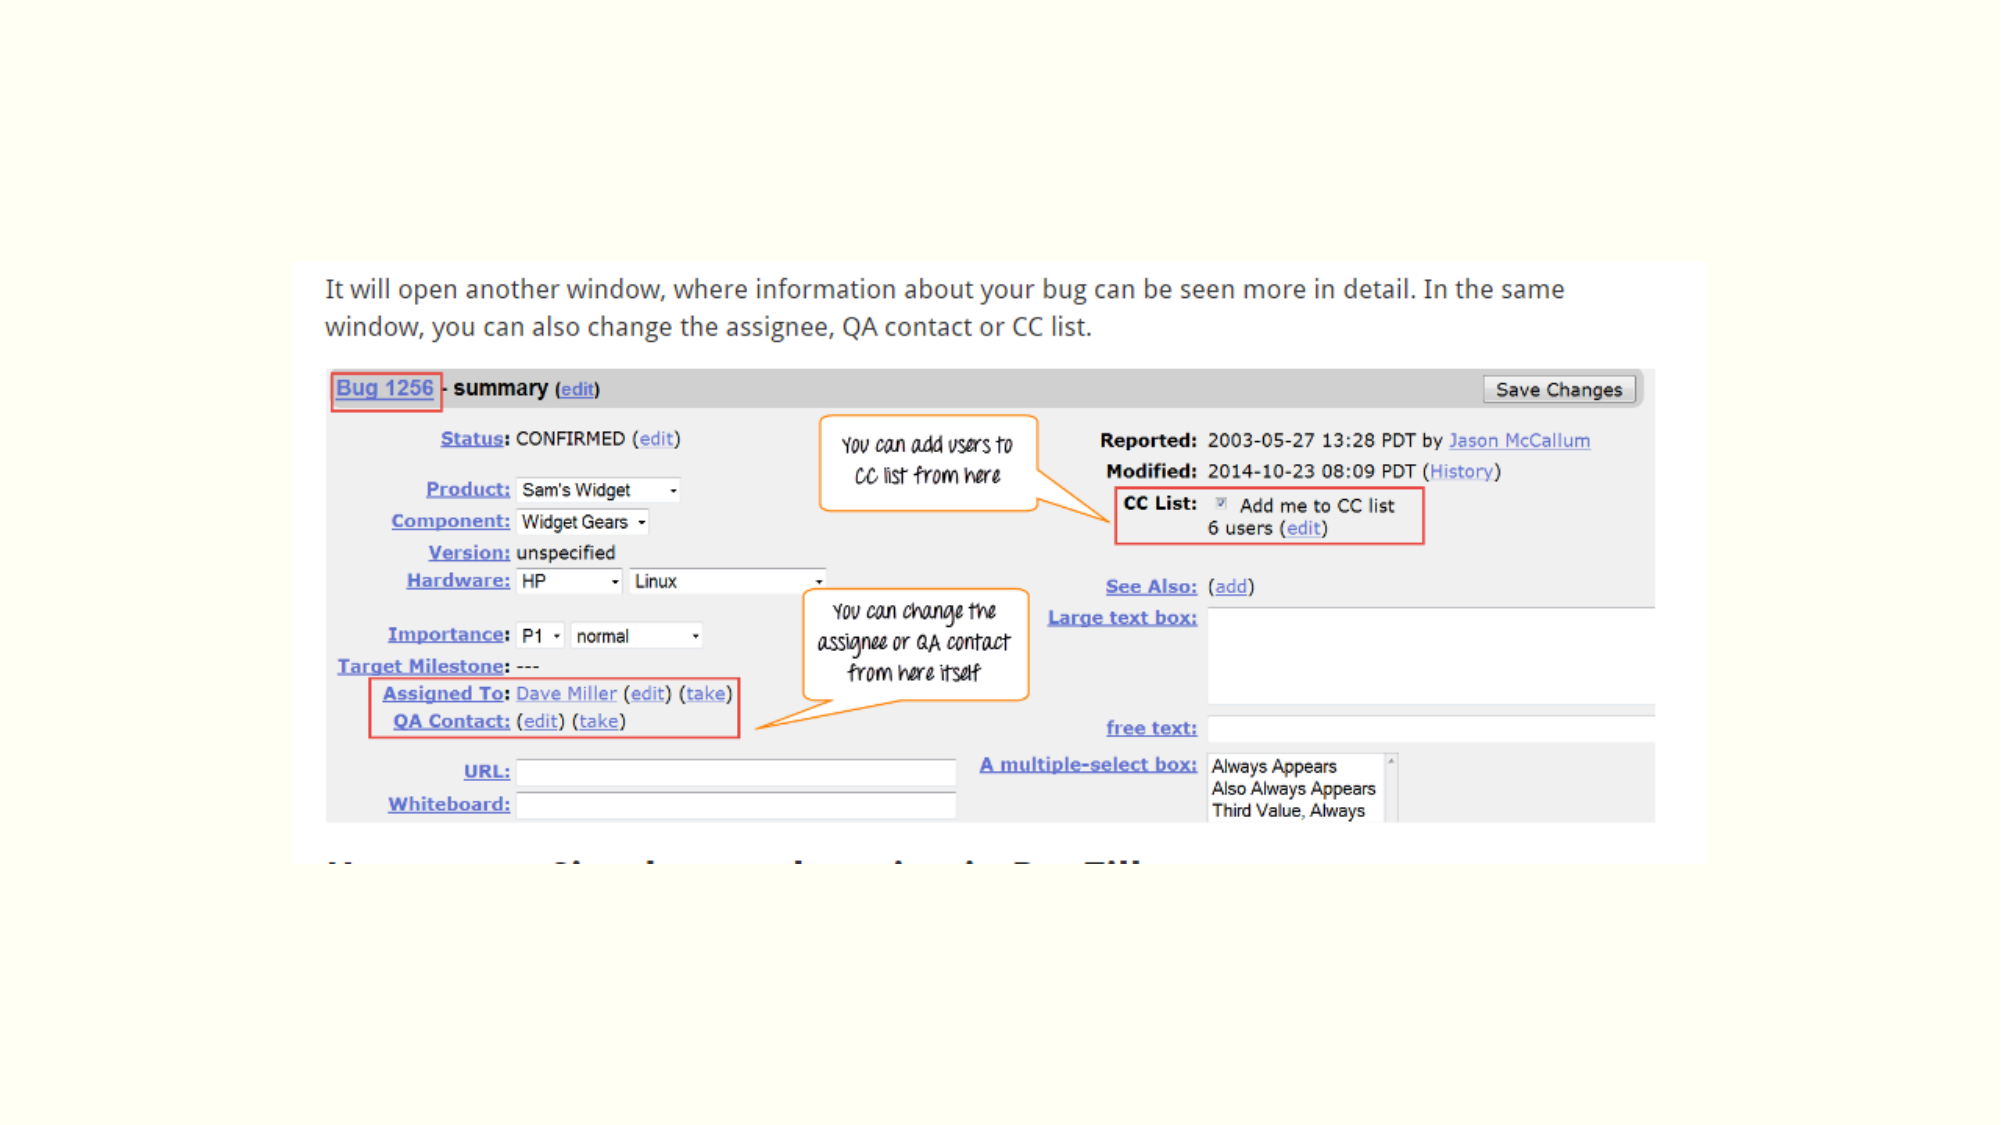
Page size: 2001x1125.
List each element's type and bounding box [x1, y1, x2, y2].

picture [292, 261, 1708, 864]
